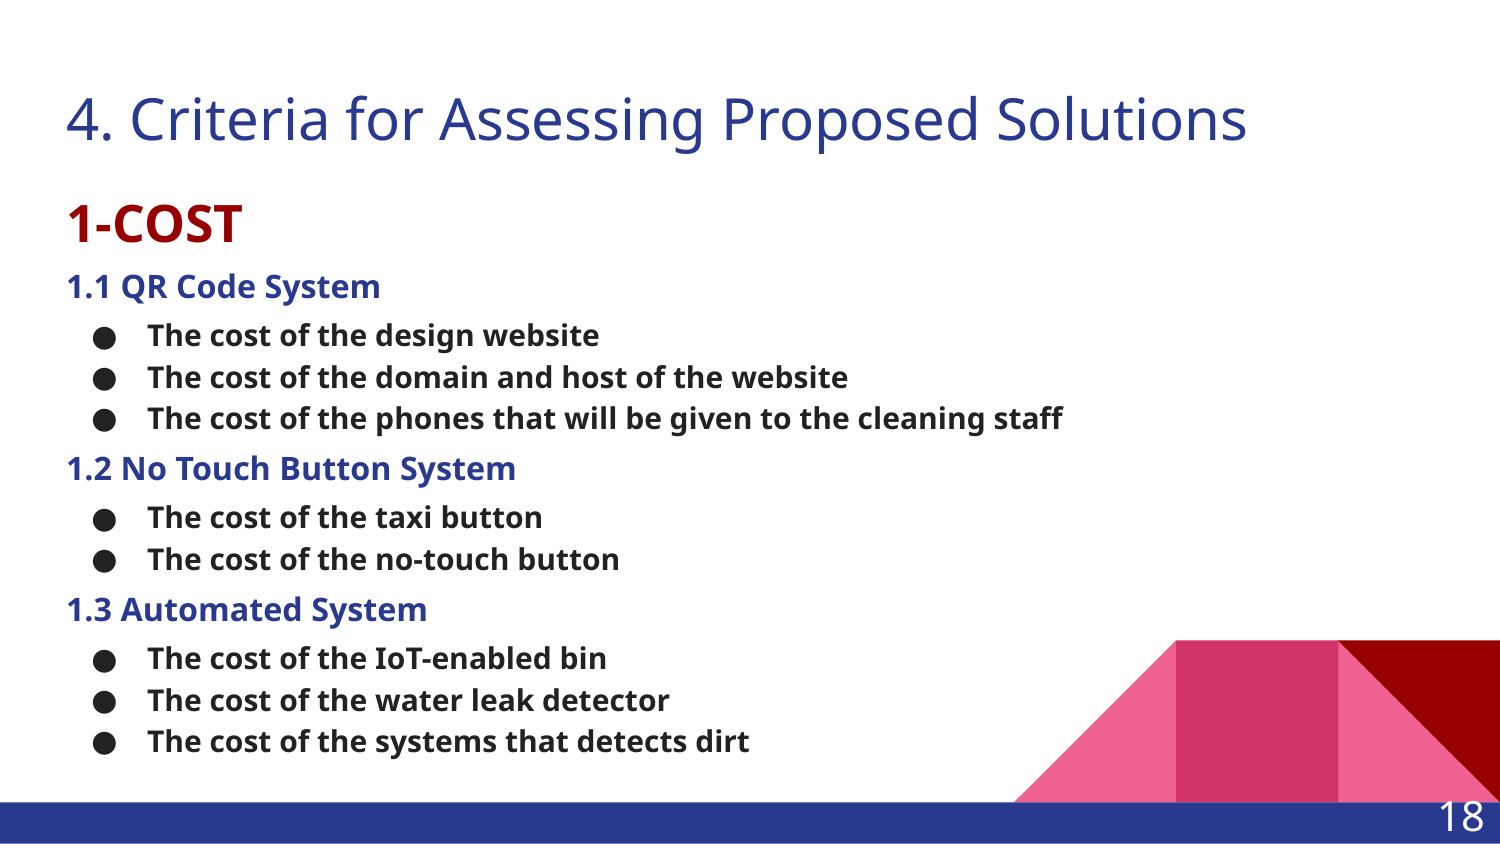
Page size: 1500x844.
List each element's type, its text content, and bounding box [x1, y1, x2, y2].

list 1-COST 1.1 QR Code System The cost of the design website The cost of the domain and host of the website The cost of the phones that will be given to the cleaning staff 1.2 No Touch Button System The cost of the taxi button The cost of the no-touch button 1.3 Automated System The cost of the IoT-enabled bin The cost of the water leak detector The cost of the systems that detects dirt [51, 166, 1500, 787]
slide_number ‹#› [1410, 786, 1500, 844]
title 4. Criteria for Assessing Proposed Solutions [51, 67, 1449, 166]
